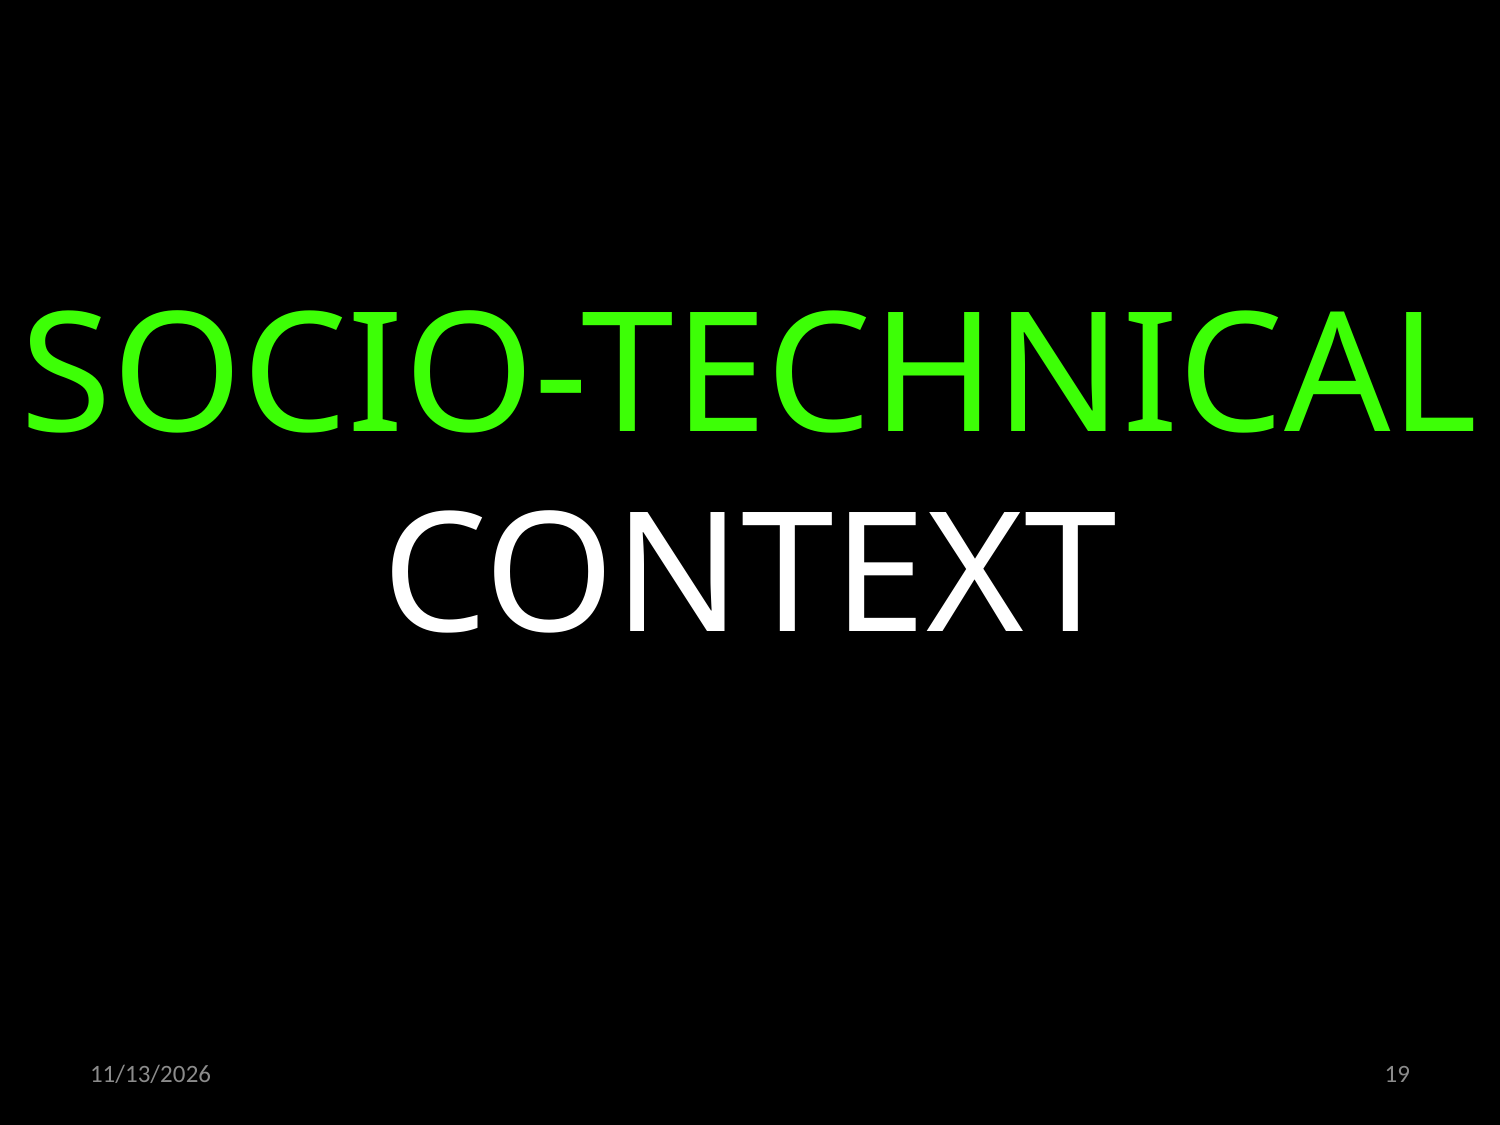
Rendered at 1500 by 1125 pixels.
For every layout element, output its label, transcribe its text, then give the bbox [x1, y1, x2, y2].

text_box SOCIO-TECHNICAL CONTEXT [0, 257, 1500, 359]
slide_number 19 [1074, 1042, 1425, 1103]
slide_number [75, 1042, 425, 1103]
